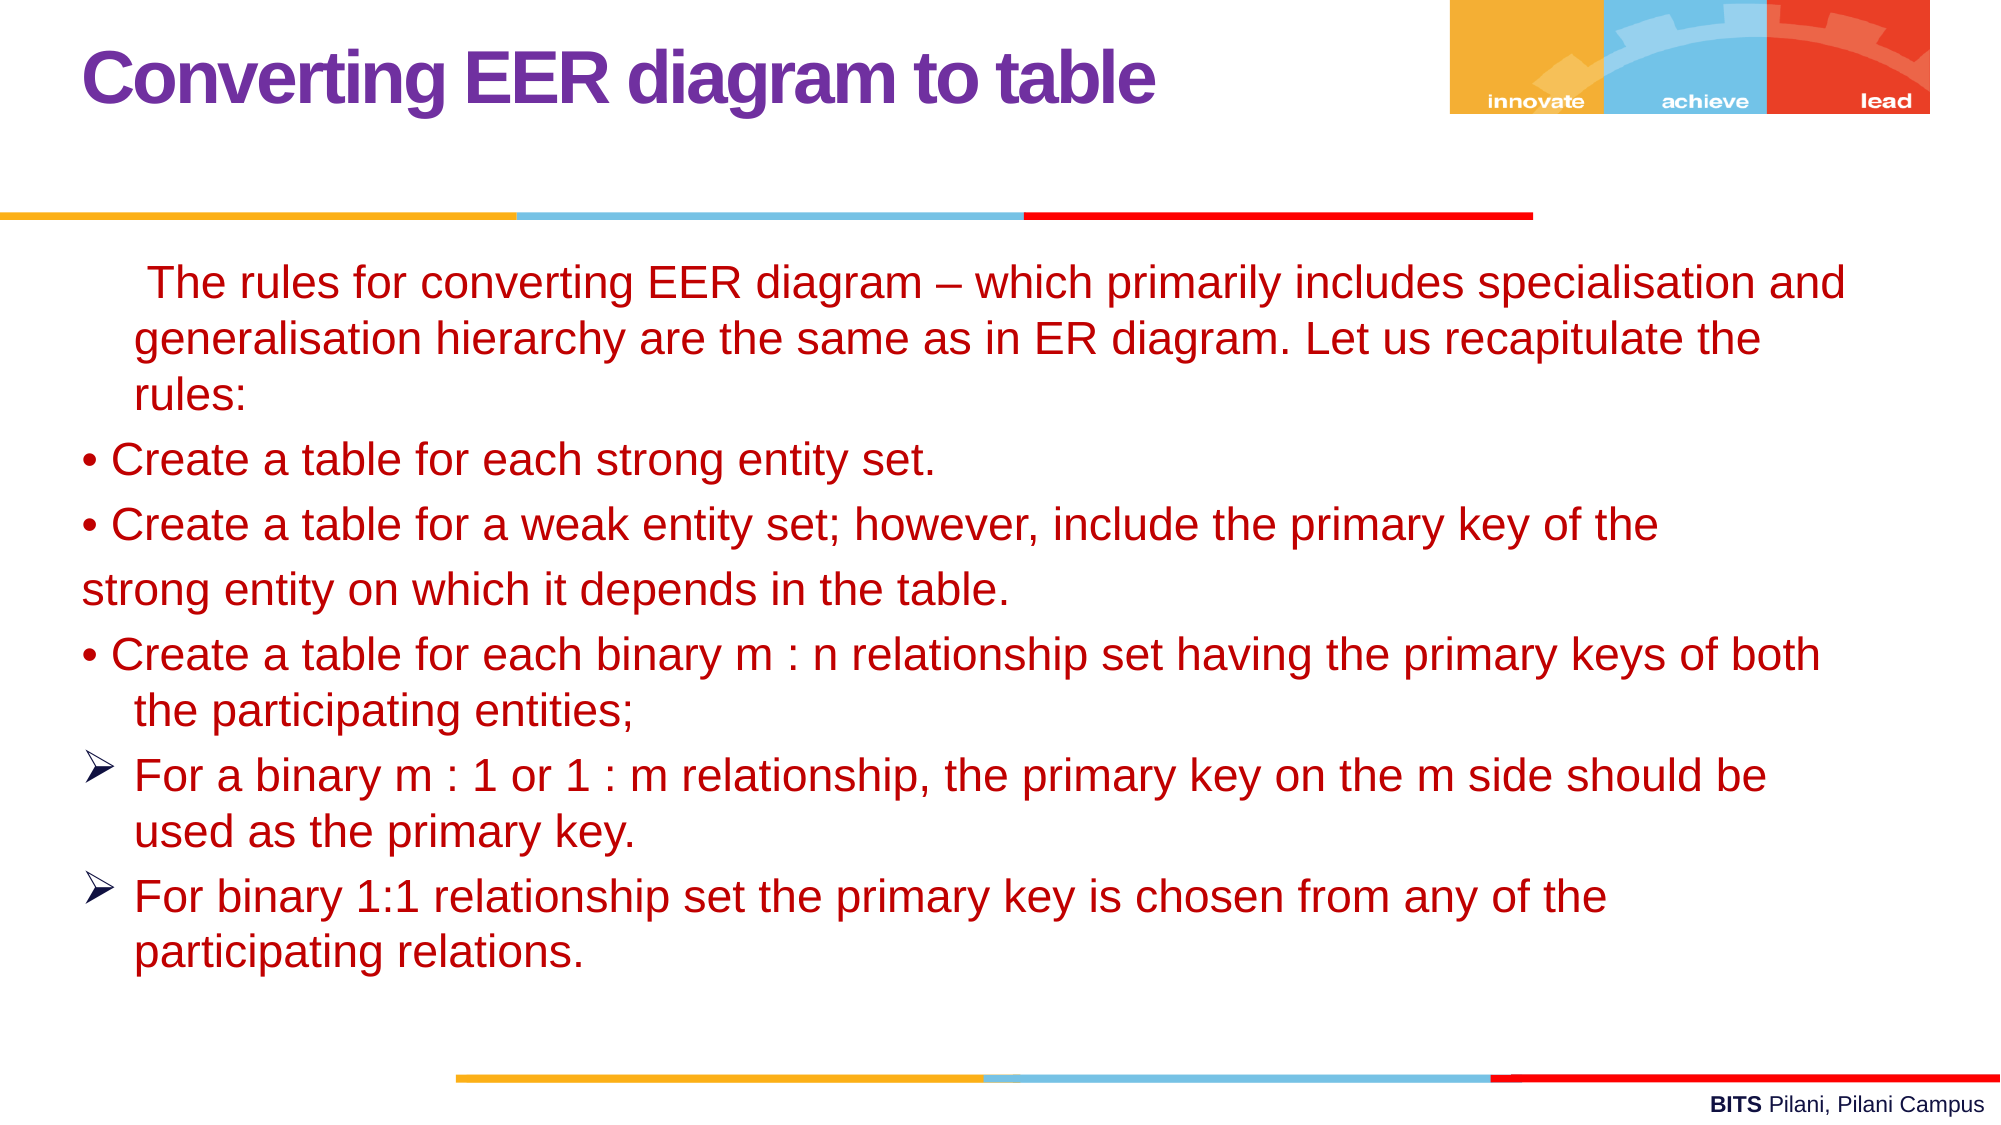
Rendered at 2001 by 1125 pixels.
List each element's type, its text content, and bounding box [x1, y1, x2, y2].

list Converting EER diagram to table [66, 24, 1450, 213]
list The rules for converting EER diagram – which primarily includes specialisation and generalisation hierarchy are the same as in ER diagram. Let us recapitulate the rules: • Create a table for each strong entity set. • Create a table for a weak entity set; however, include the primary key of the strong entity on which it depends in the table. • Create a table for each binary m : n relationship set having the primary keys of both the participating entities; For a binary m : 1 or 1 : m relationship, the primary key on the m side should be used as the primary key. For binary 1:1 relationship set the primary key is chosen from any of the participating relations. [66, 245, 1867, 988]
picture [1449, 0, 1930, 114]
